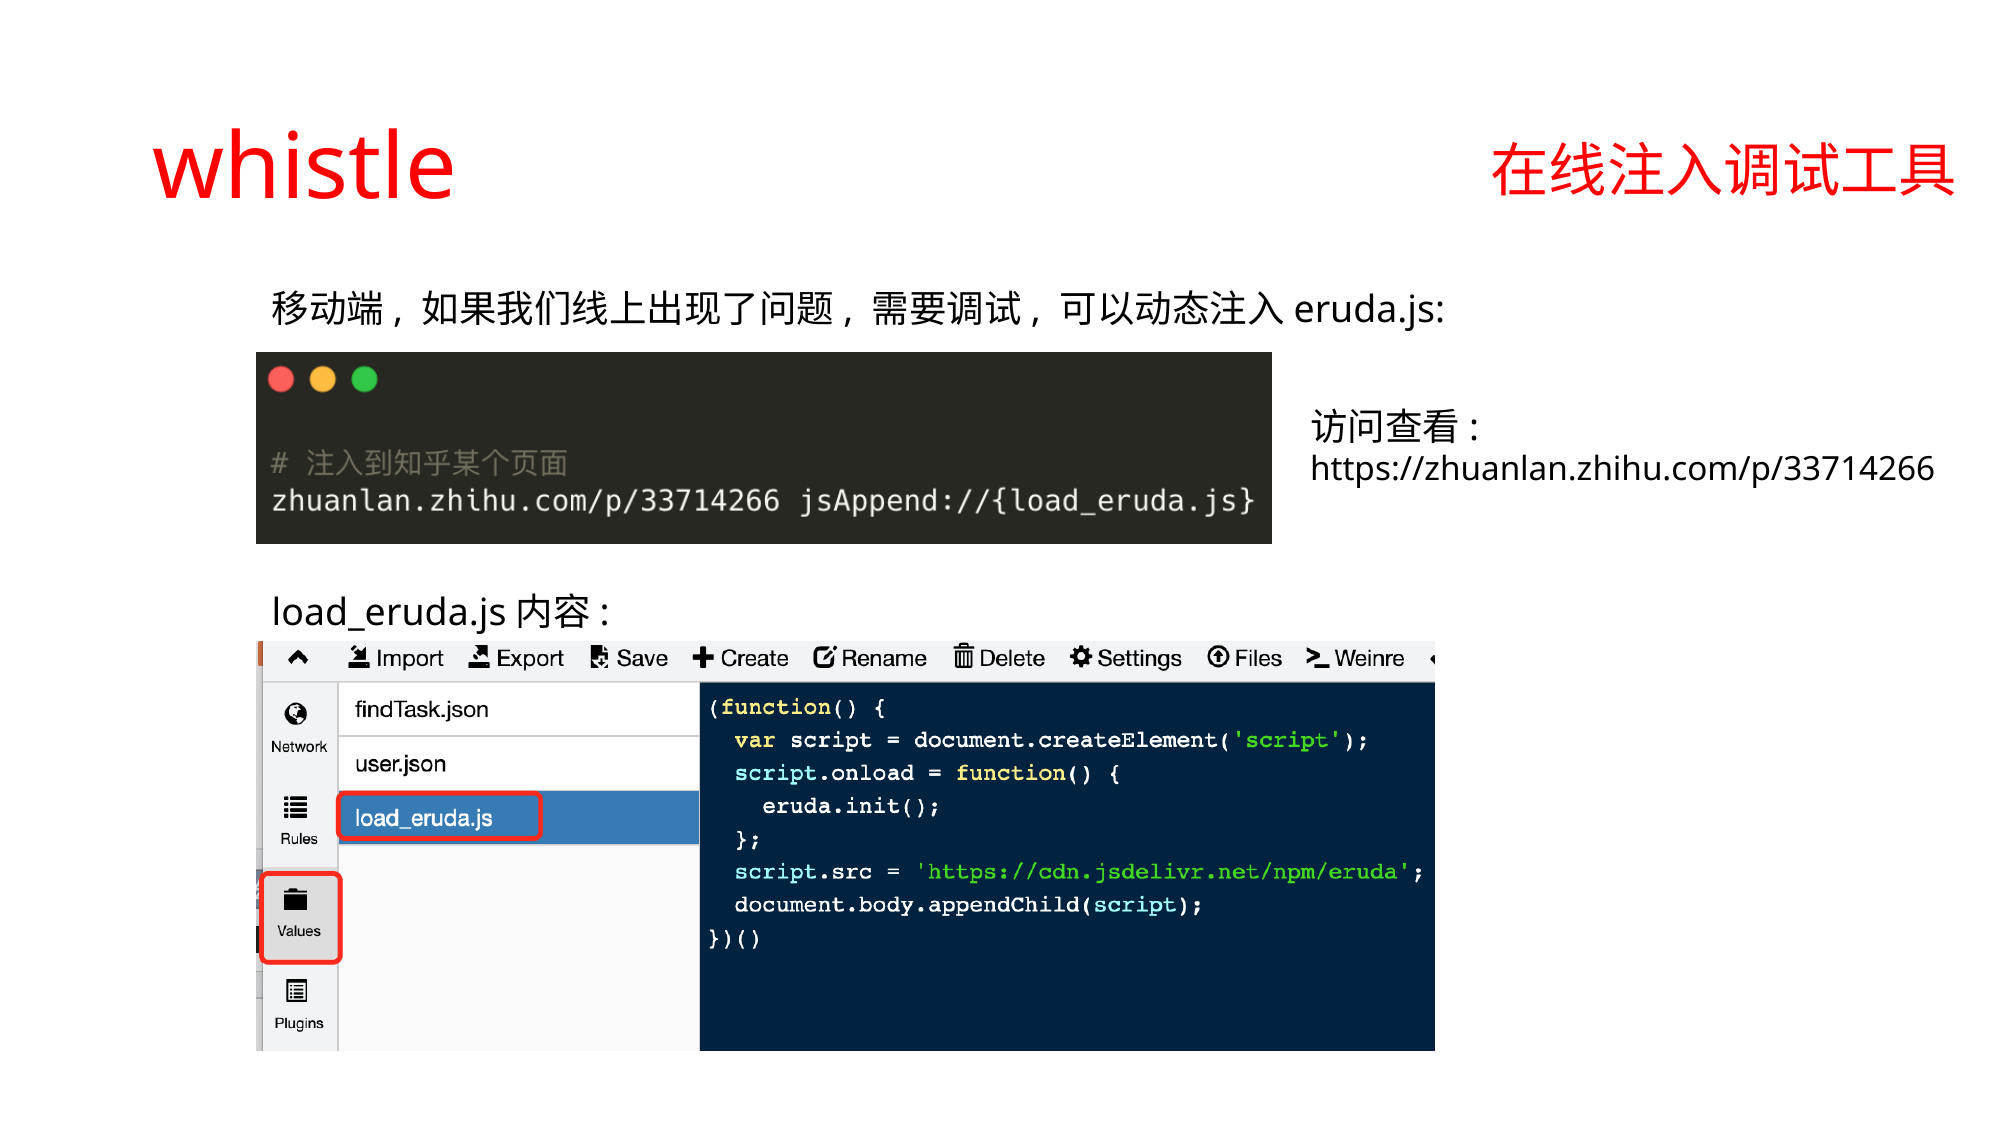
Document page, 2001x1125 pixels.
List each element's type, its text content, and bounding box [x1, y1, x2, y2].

text_box load_eruda.js内容: [256, 580, 674, 641]
picture [256, 641, 1435, 1051]
text_box 移动端, 如果我们线上出现了问题, 需要调试, 可以动态注入eruda.js: [256, 277, 1663, 338]
text_box 访问查看: https://zhuanlan.zhihu.com/p/33714266 [1295, 395, 1973, 495]
title whistle [137, 59, 1863, 278]
picture [256, 352, 1272, 544]
text_box 在线注入调试工具 [1476, 125, 1972, 211]
